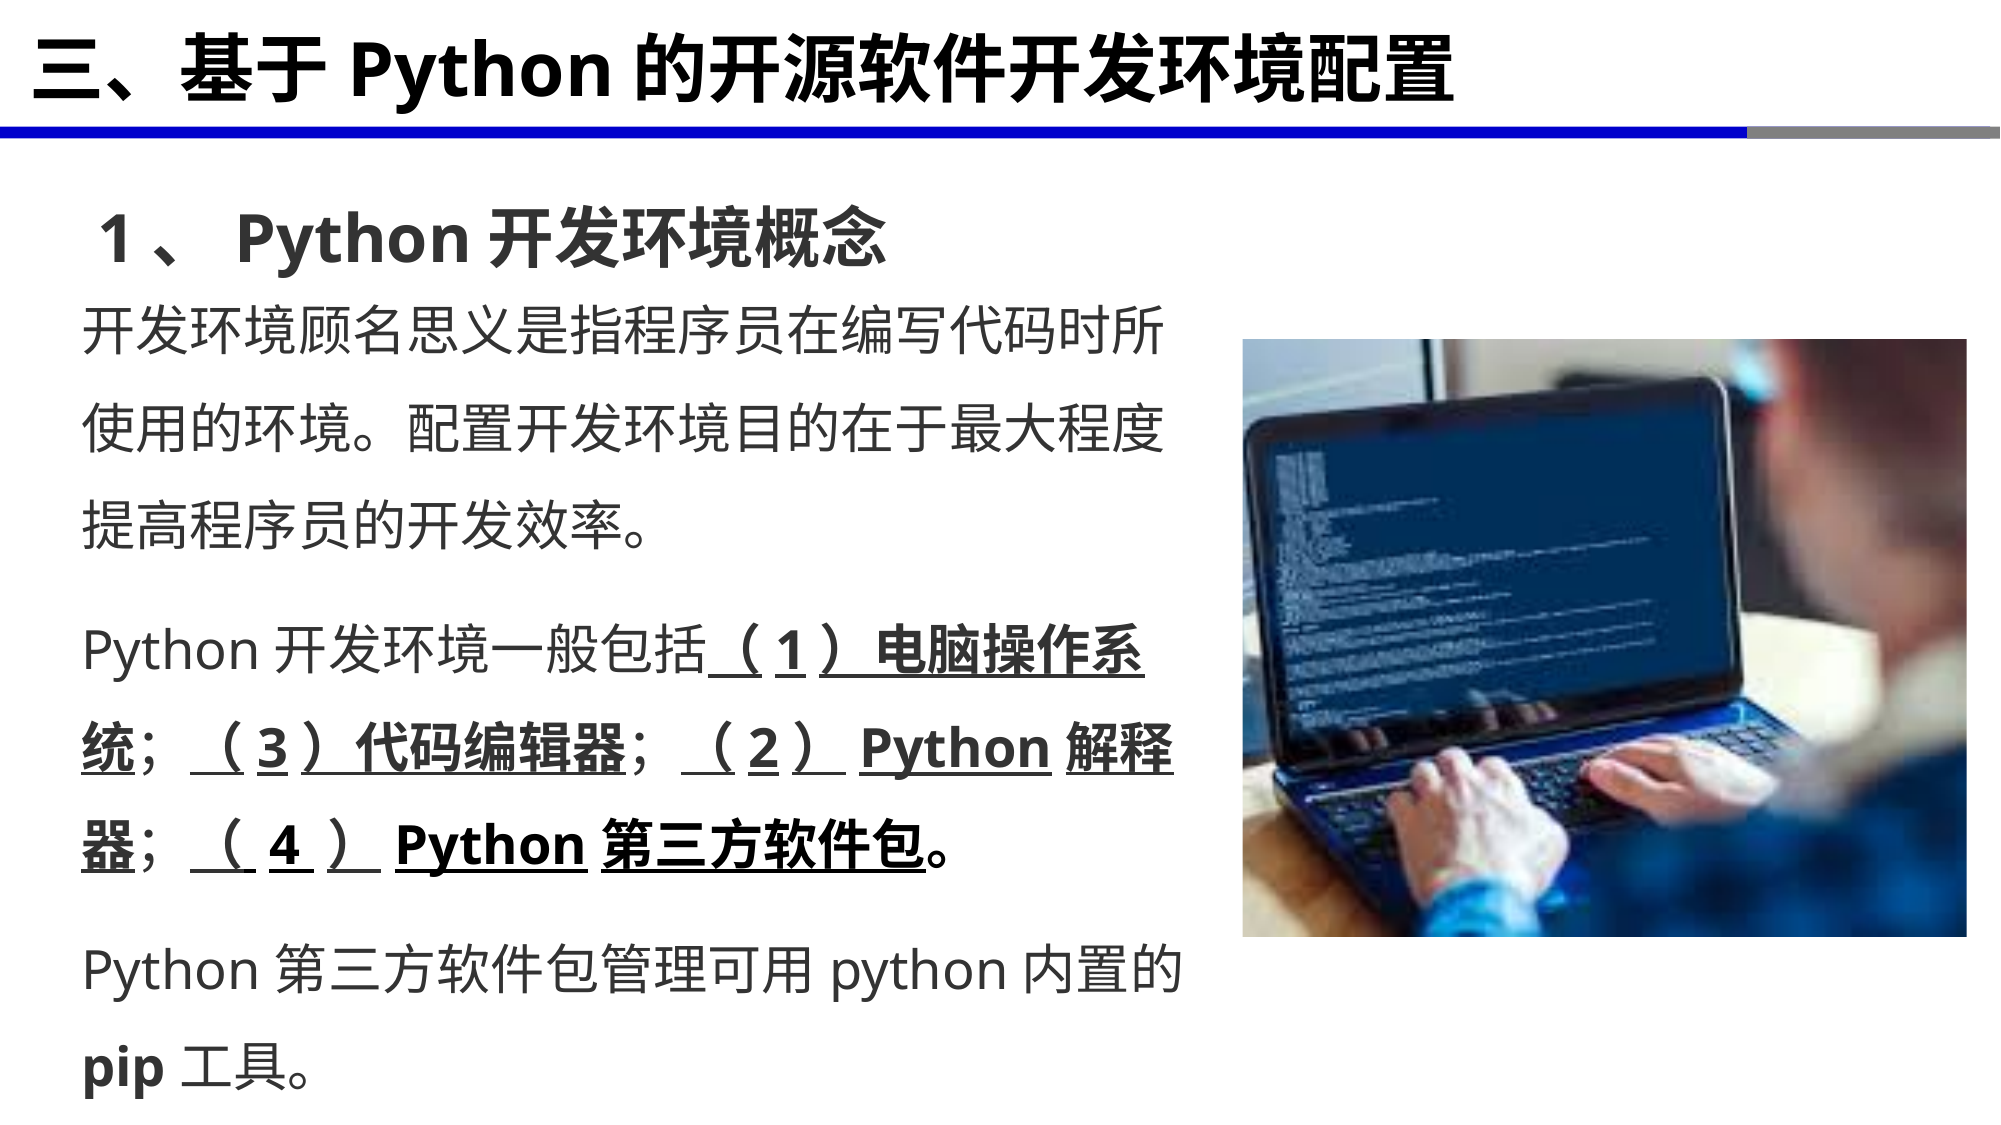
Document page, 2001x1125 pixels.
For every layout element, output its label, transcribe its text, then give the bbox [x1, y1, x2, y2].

picture [1242, 338, 1967, 937]
title 三、基于Python的开源软件开发环境配置 [0, 1, 1729, 132]
text_box 1、Python开发环境概念 [82, 147, 1698, 283]
text_box 开发环境顾名思义是指程序员在编写代码时所使用的环境。配置开发环境目的在于最大程度提高程序员的开发效率。 Python开发环境一般包括（1）电脑操作系统；（3）代码编辑器；（2）Python解释器；（ 4 ）Python第三方软件包。 Python第三方软件包管理可用python内置的pip工具。 [66, 256, 1225, 1106]
